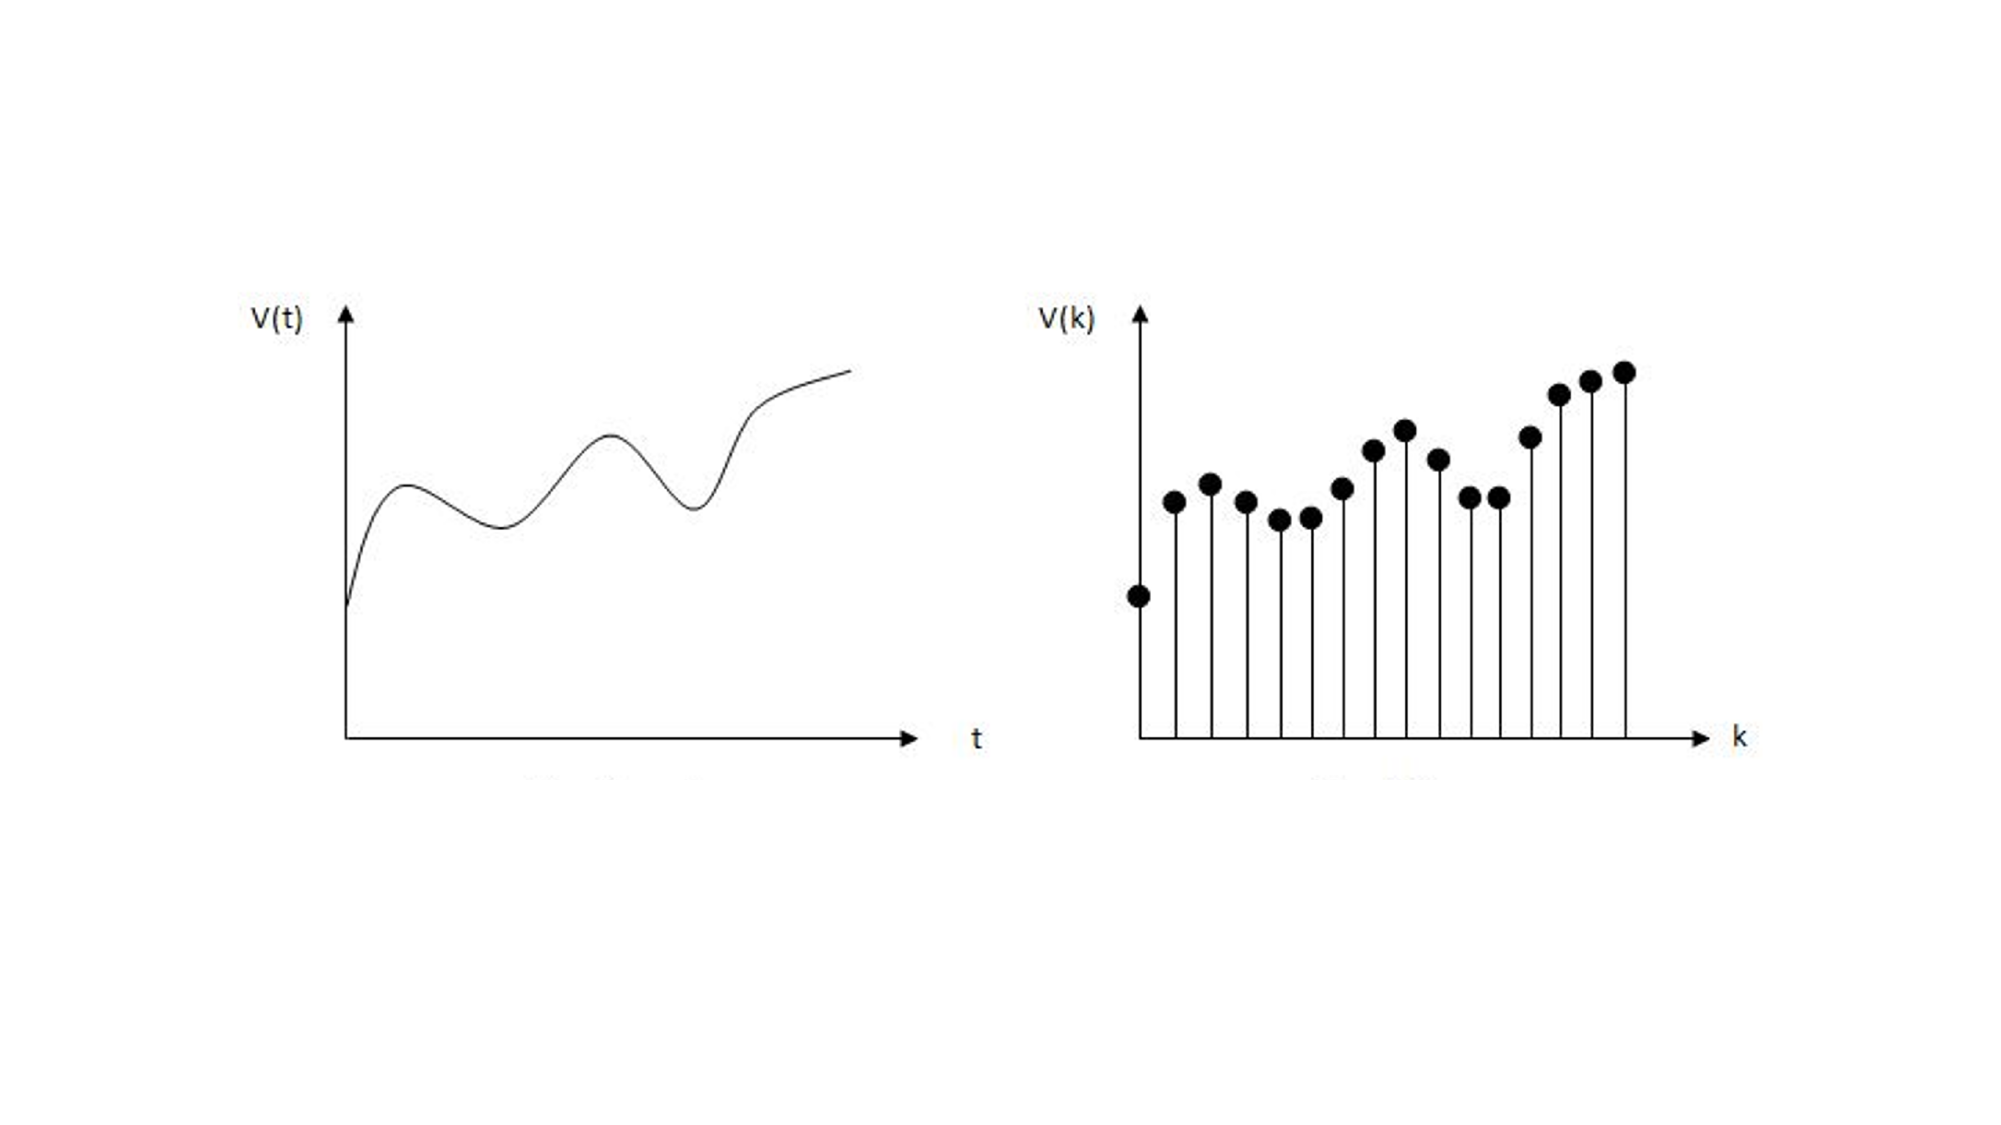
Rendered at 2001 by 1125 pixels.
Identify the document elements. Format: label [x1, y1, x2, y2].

picture [237, 256, 1763, 780]
